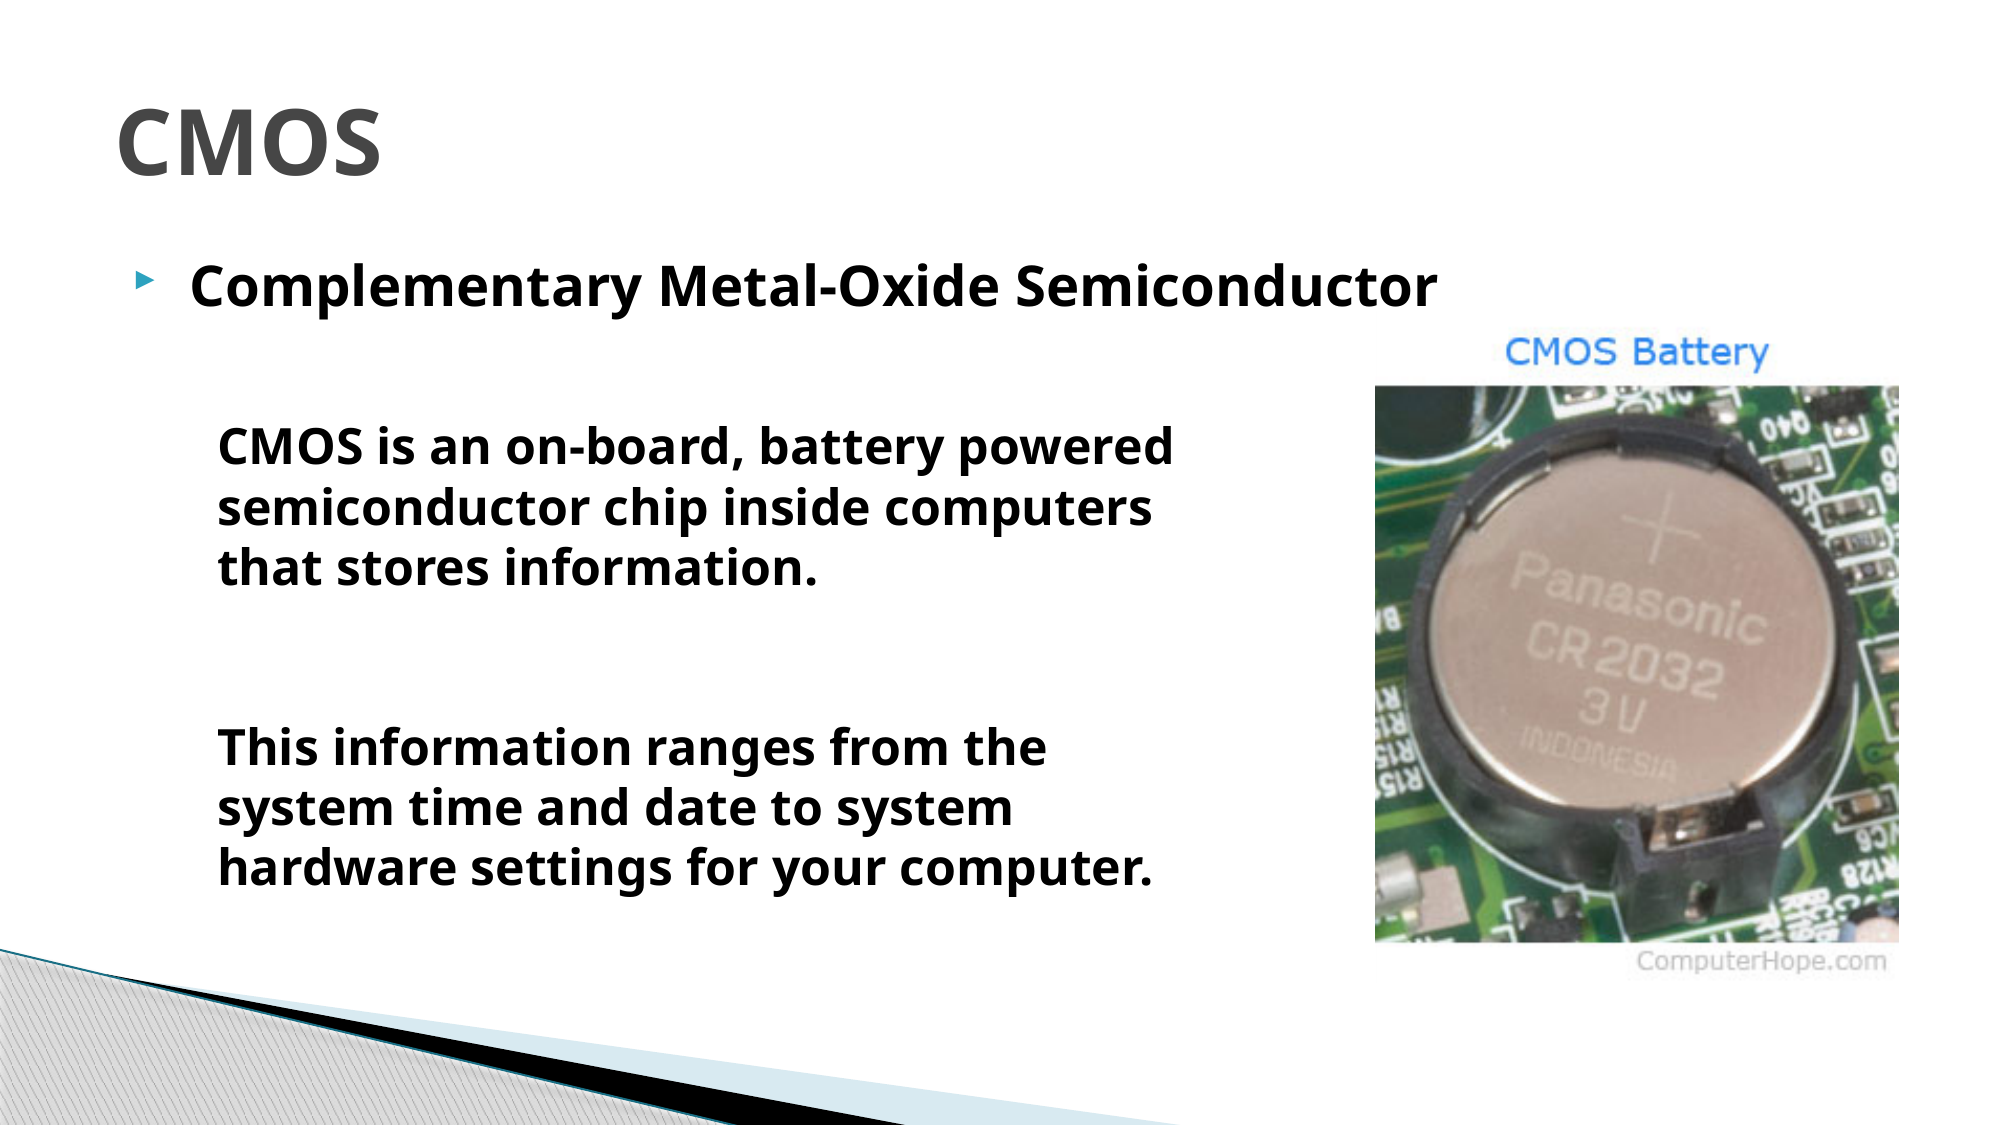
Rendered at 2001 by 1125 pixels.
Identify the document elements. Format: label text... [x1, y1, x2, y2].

title CMOS [99, 45, 1900, 233]
list Complementary Metal-Oxide Semiconductor [99, 243, 1900, 986]
picture [1375, 311, 1899, 984]
text_box CMOS is an on-board, battery powered semiconductor chip inside computers that stores information. This information ranges from the system time and date to system hardware settings for your computer. [202, 407, 1203, 903]
